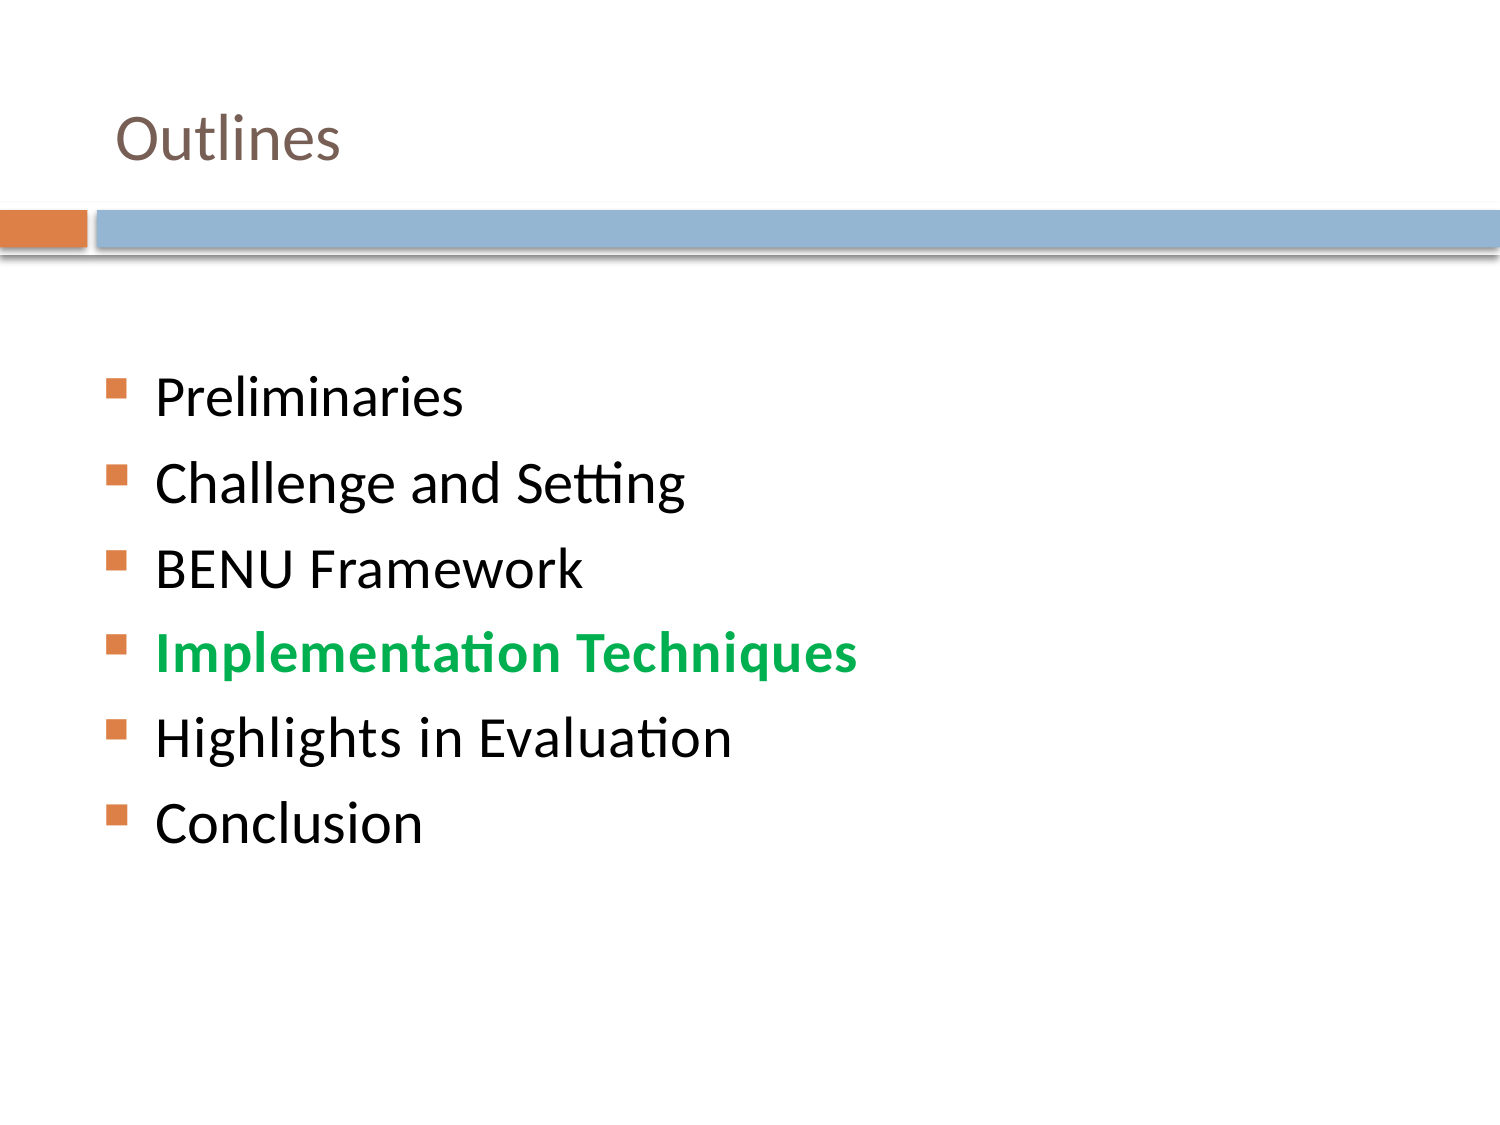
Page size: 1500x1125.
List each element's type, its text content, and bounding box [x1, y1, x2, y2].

list Preliminaries Challenge and Setting BENU Framework Implementation Techniques Highlights in Evaluation Conclusion [88, 264, 1426, 1024]
title Outlines [100, 19, 1438, 182]
